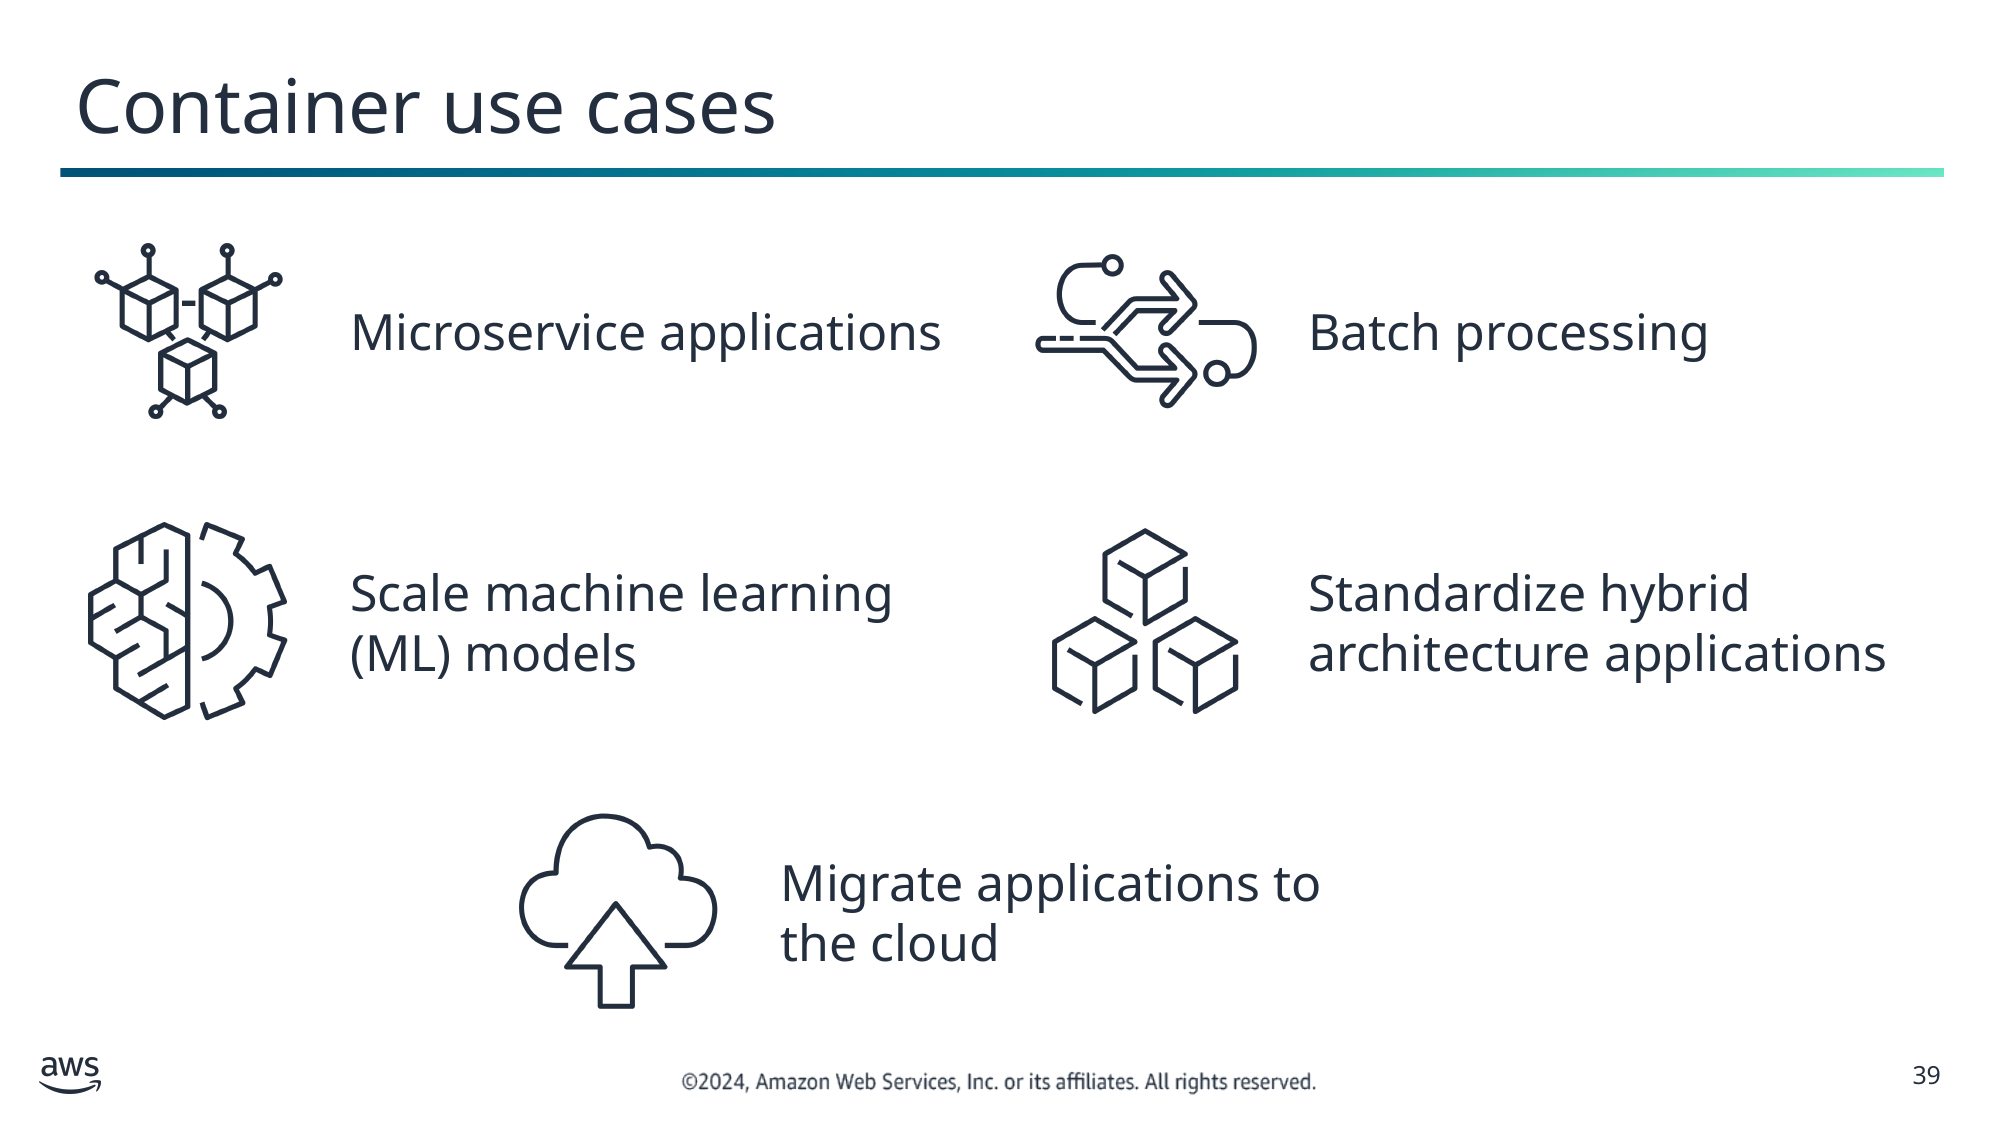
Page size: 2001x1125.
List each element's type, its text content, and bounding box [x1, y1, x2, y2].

list Standardize hybrid architecture applications [1293, 478, 1940, 764]
picture [59, 493, 316, 749]
picture [59, 202, 316, 459]
slide_number ‹#› [1861, 1057, 1941, 1095]
title Container use cases [60, 49, 1941, 170]
list Microservice applications [335, 188, 983, 474]
picture [621, 1061, 1378, 1105]
picture [1017, 493, 1274, 749]
picture [39, 1057, 101, 1094]
list Scale machine learning (ML) models [335, 478, 983, 764]
picture [681, 168, 1944, 177]
picture [490, 783, 746, 1039]
picture [1017, 202, 1274, 459]
list Batch processing [1293, 188, 1940, 474]
list Migrate applications to the cloud [765, 768, 1413, 1054]
